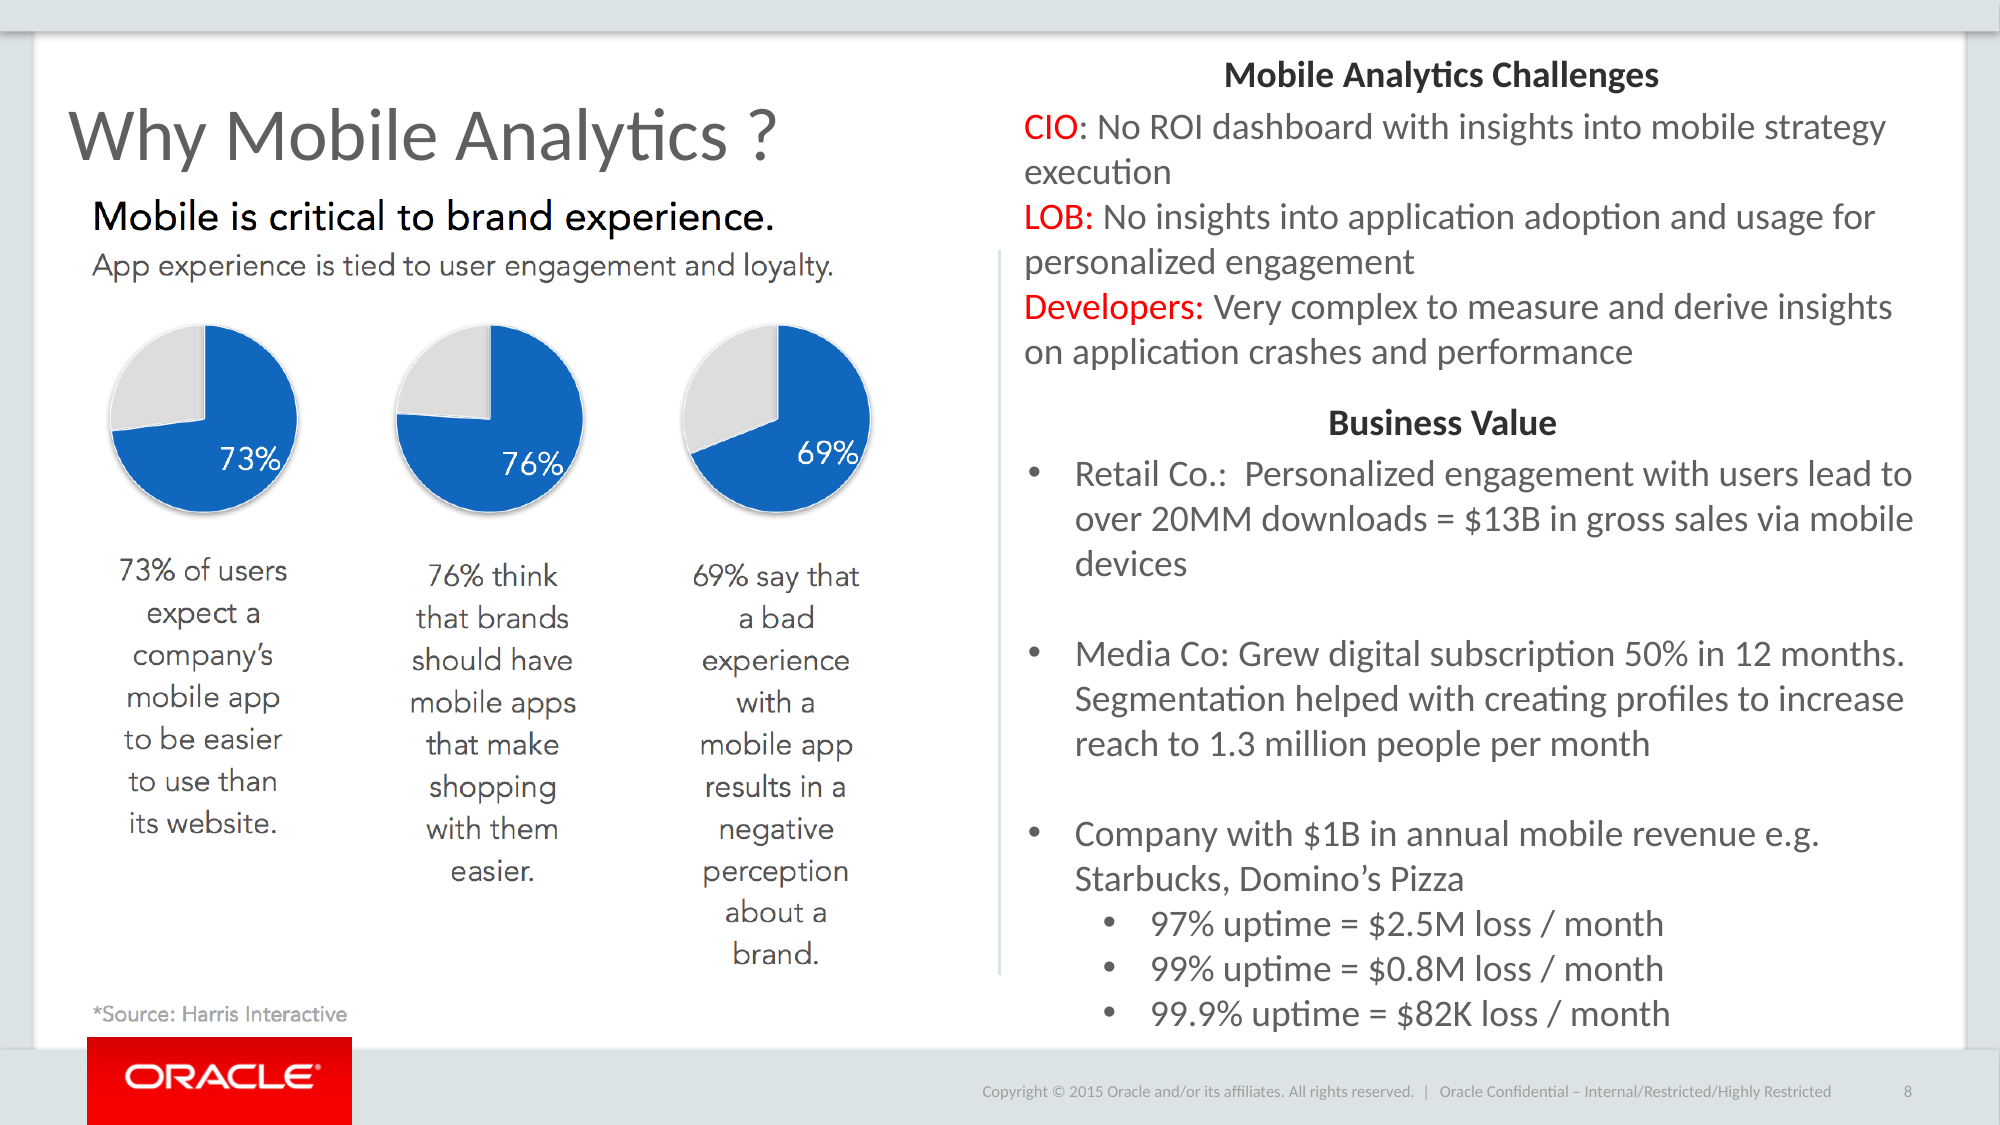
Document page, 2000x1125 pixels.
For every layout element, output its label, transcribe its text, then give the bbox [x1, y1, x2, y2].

text_box Business Value [1181, 402, 1705, 434]
text_box Retail Co.: Personalized engagement with users lead to over 20MM downloads = $13B in gross sales via mobile devices Media Co: Grew digital subscription 50% in 12 months. Segmentation helped with creating profiles to increase reach to 1.3 million people per month Company with $1B in annual mobile revenue e.g. Starbucks, Domino’s Pizza 97% uptime = $2.5M loss / month 99% uptime = $0.8M loss / month 99.9% uptime = $82K loss / month [1013, 441, 1931, 1041]
picture [51, 179, 914, 1125]
text_box Mobile Analytics Challenges [1223, 54, 1748, 86]
footer Oracle Confidential – Internal/Restricted/Highly Restricted [1439, 1075, 1849, 1106]
text_box CIO: No ROI dashboard with insights into mobile strategy execution LOB: No insights into application adoption and usage for personalized engagement Developers: Very complex to measure and derive insights on application crashes and performance [1009, 94, 1934, 380]
slide_number 8 [1849, 1075, 1913, 1106]
title Why Mobile Analytics ? [68, 29, 1894, 175]
